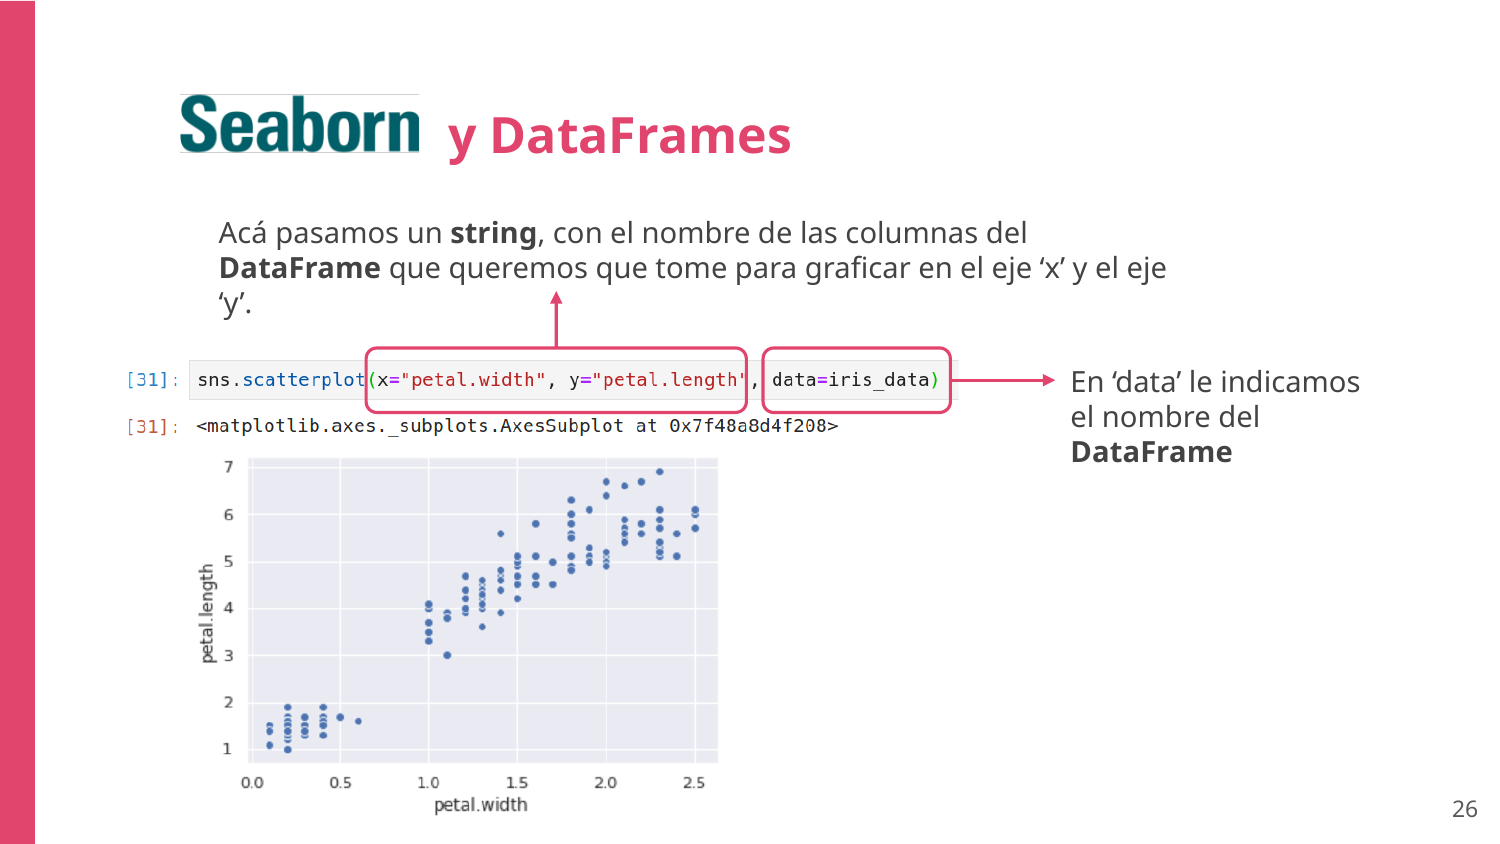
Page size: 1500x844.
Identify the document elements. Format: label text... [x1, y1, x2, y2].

picture [179, 64, 420, 183]
text_box En ‘data’ le indicamos el nombre del DataFrame [1055, 347, 1404, 458]
picture [112, 335, 959, 831]
text_box y DataFrames [433, 88, 1067, 176]
slide_number ‹#› [1403, 779, 1494, 844]
text_box Acá pasamos un string, con el nombre de las columnas del DataFrame que queremos que tome para graficar en el eje ‘x’ y el eje ‘y’. [203, 199, 1205, 288]
